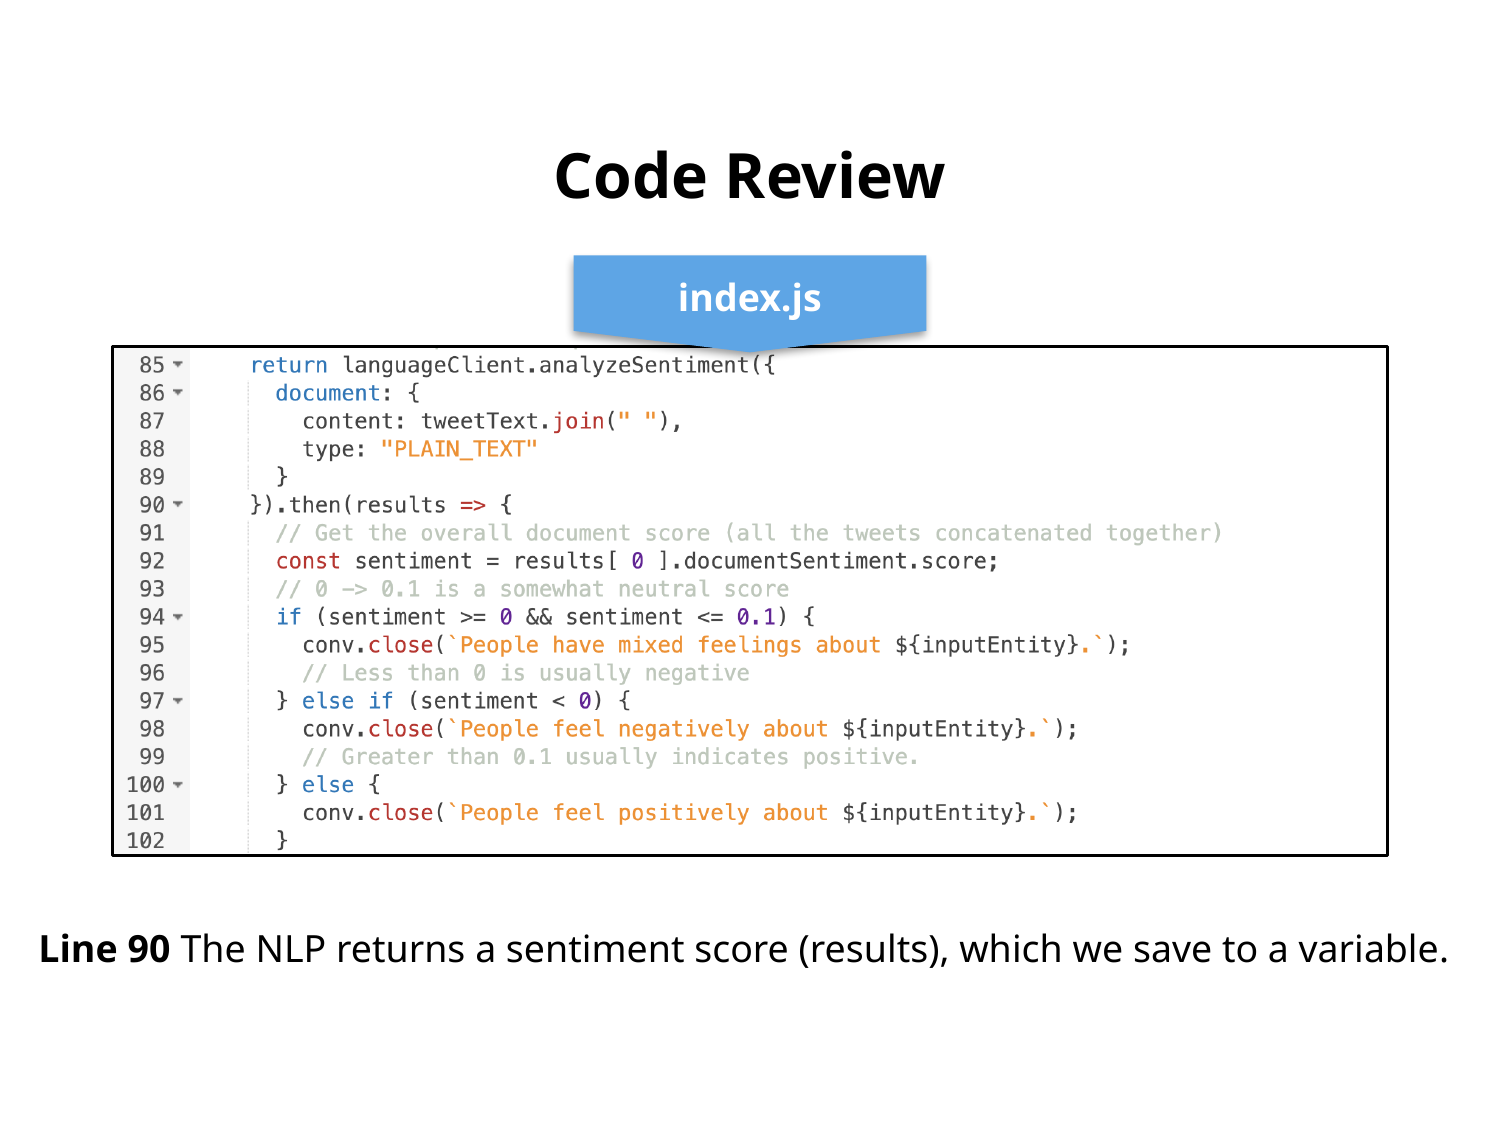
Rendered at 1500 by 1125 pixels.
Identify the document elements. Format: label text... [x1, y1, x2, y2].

text_box index.js [580, 253, 920, 340]
text_box Code Review [26, 106, 1474, 242]
text_box [648, 340, 852, 347]
text_box [920, 255, 927, 332]
text_box Line 90 The NLP returns a sentiment score (results), which we save to a variable. [23, 887, 1477, 1102]
picture [114, 347, 1386, 854]
text_box [573, 255, 580, 332]
